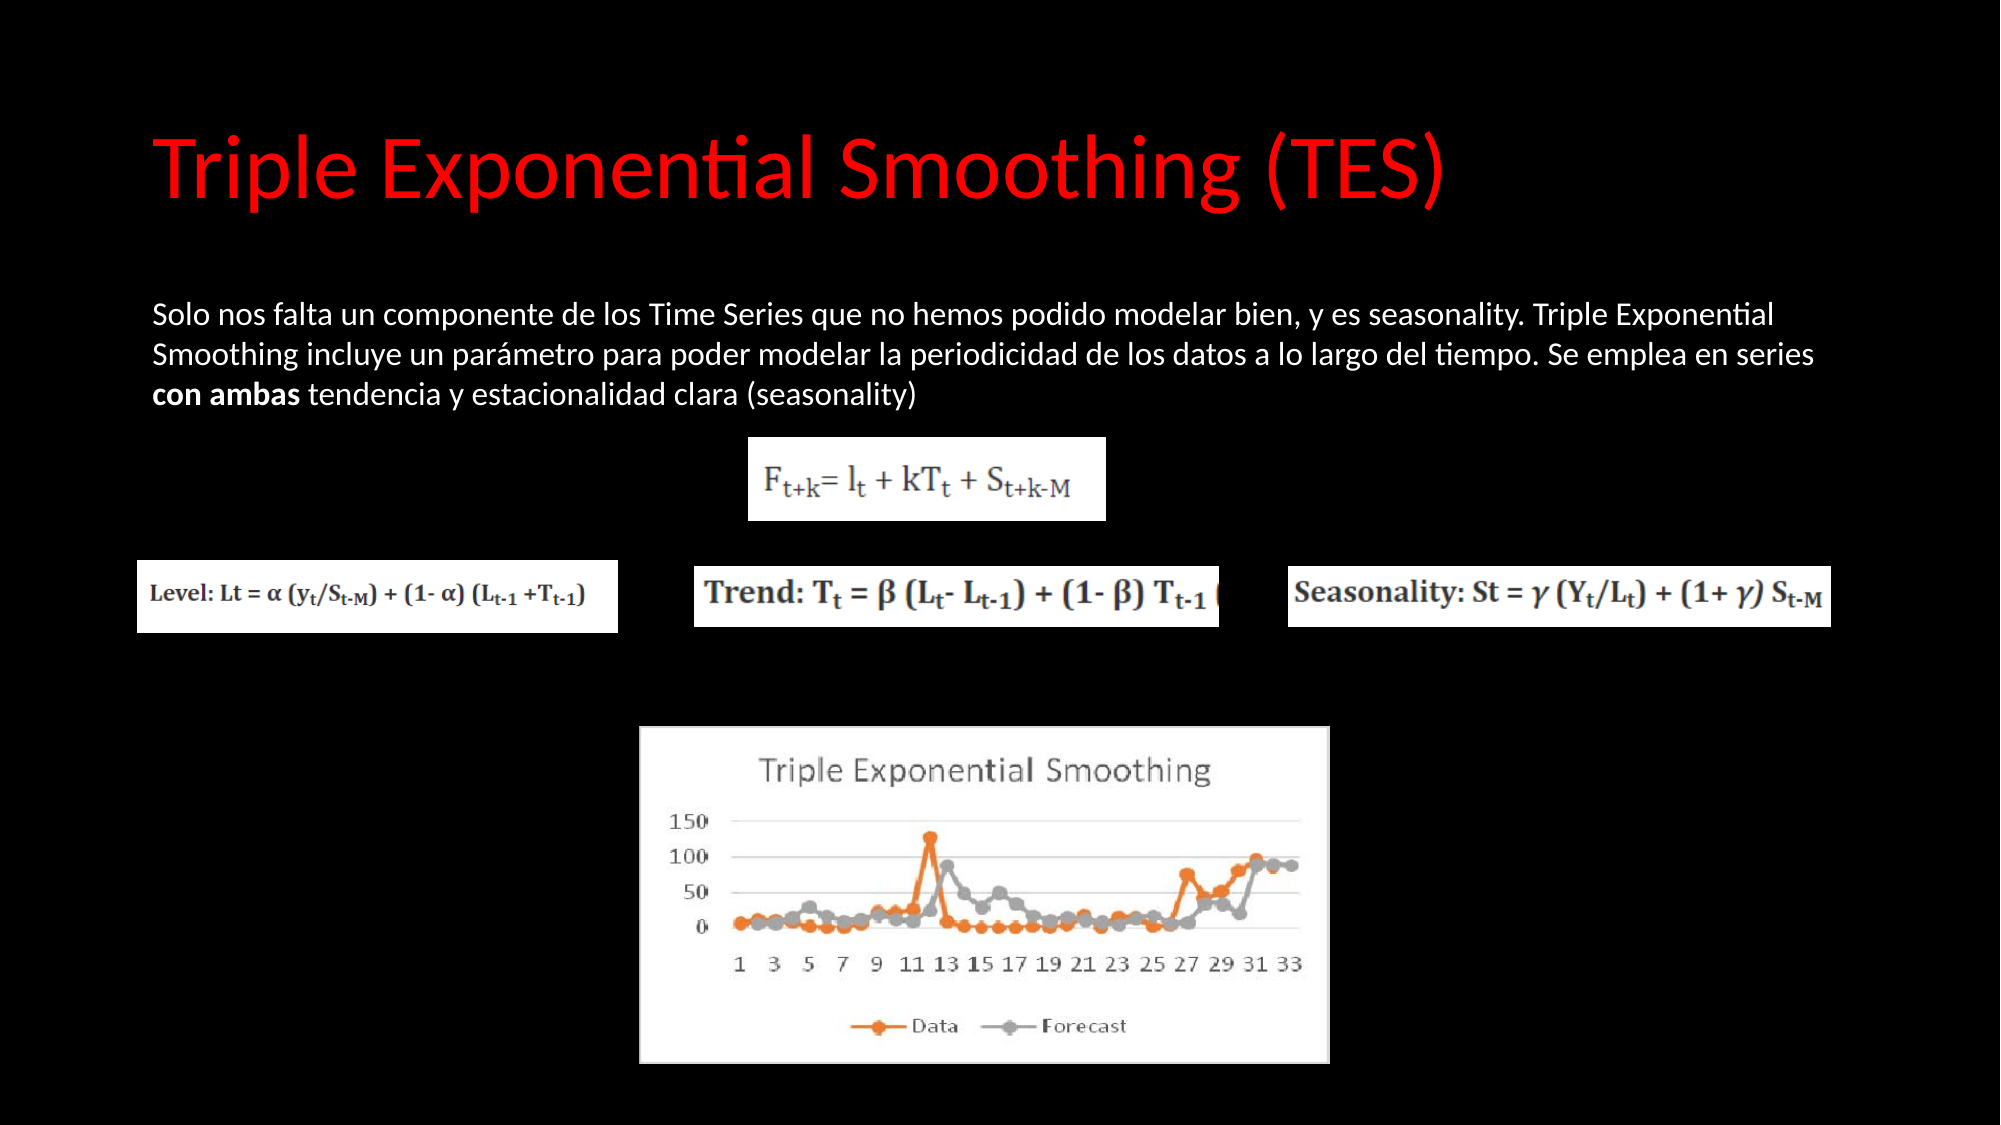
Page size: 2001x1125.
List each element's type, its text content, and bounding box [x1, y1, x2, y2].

picture [637, 726, 1331, 1064]
text_box Solo nos falta un componente de los Time Series que no hemos podido modelar bien, y es seasonality. Triple Exponential Smoothing incluye un parámetro para poder modelar la periodicidad de los datos a lo largo del tiempo. Se emplea en series con ambas tendencia y estacionalidad clara (seasonality) [137, 277, 1849, 438]
picture [694, 566, 1220, 627]
title Triple Exponential Smoothing (TES) [137, 59, 1863, 278]
picture [1287, 566, 1832, 627]
picture [137, 560, 619, 634]
picture [748, 437, 1106, 521]
